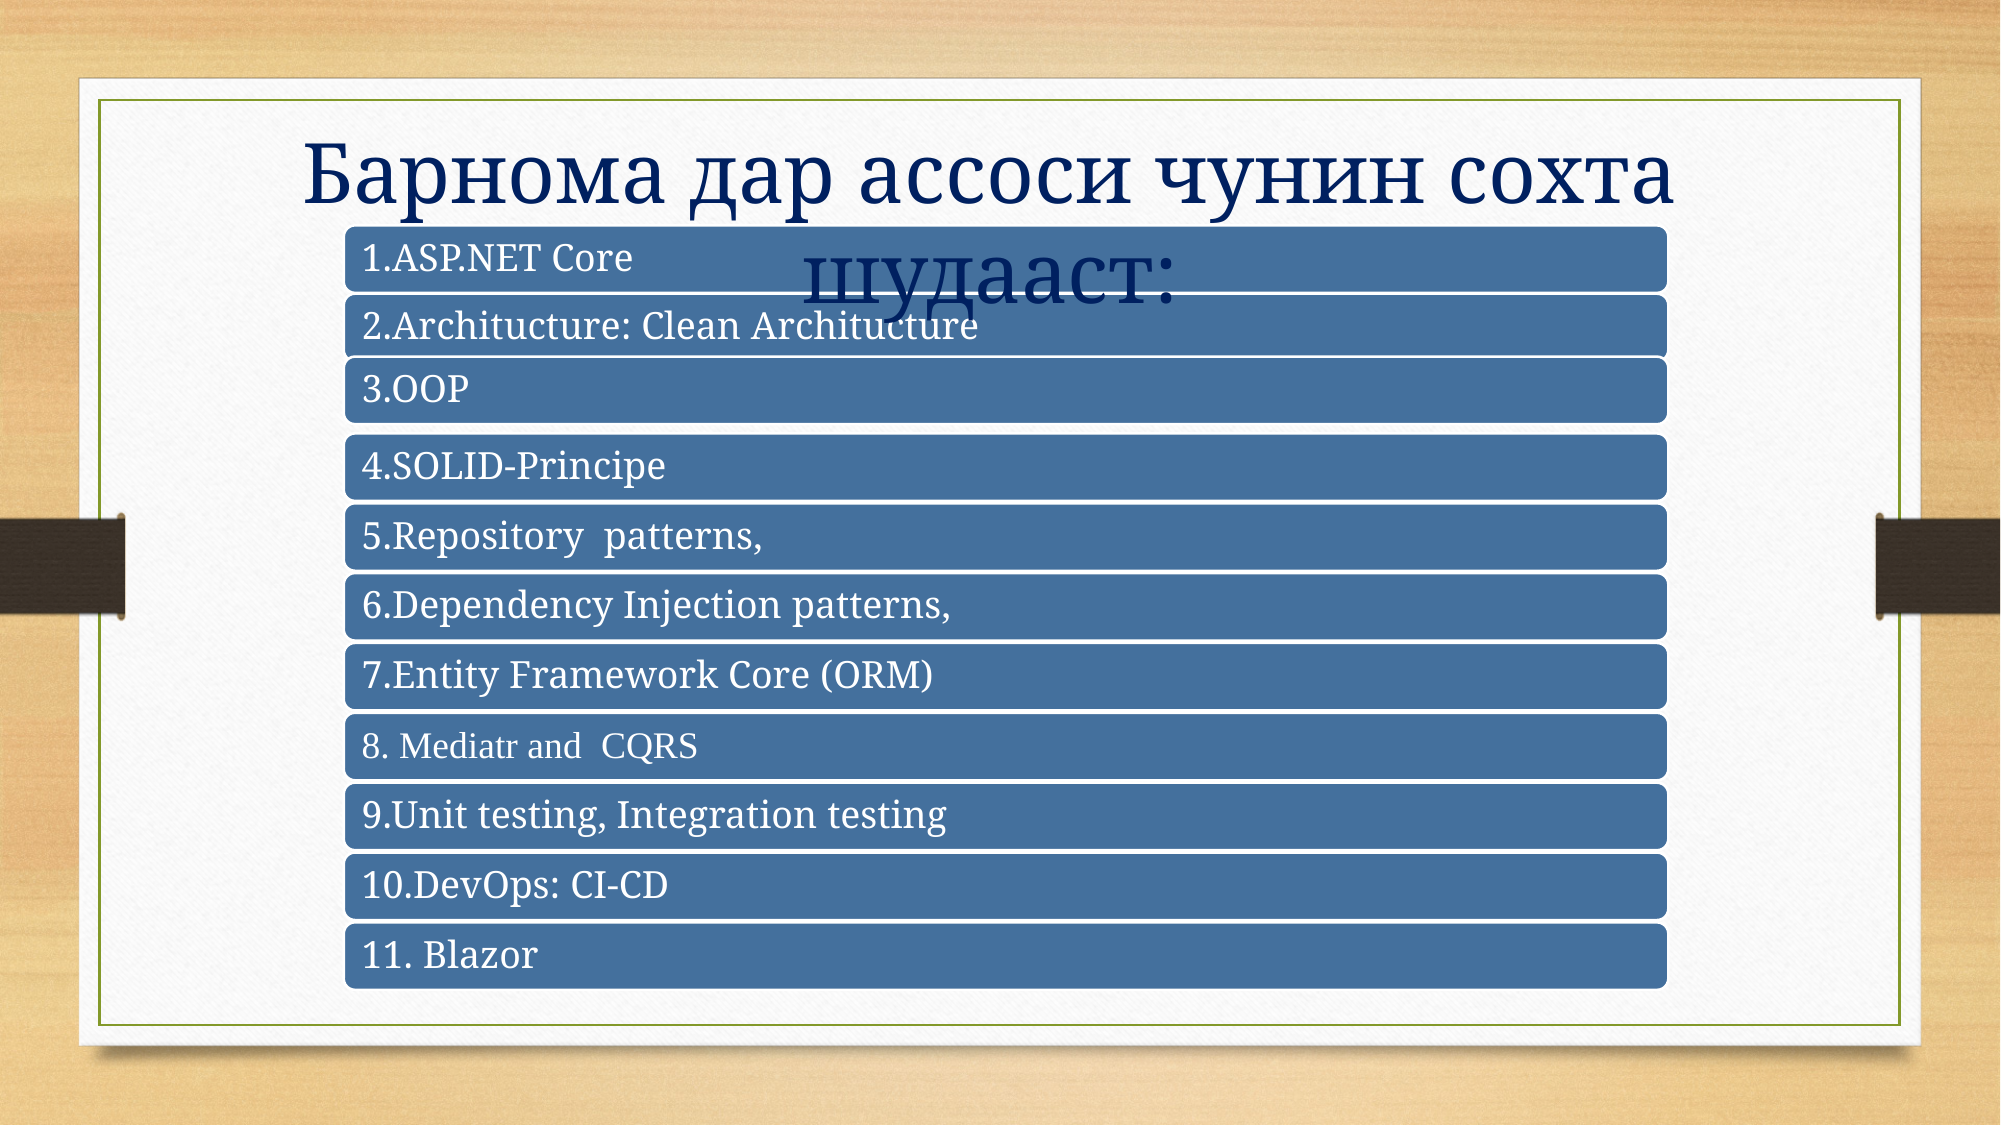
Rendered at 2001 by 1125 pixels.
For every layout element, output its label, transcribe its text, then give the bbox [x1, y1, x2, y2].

picture [0, 0, 2001, 1125]
text_box Барнома дар ассоси чунин сохта шудааст: [224, 113, 1757, 250]
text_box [343, 223, 1669, 991]
